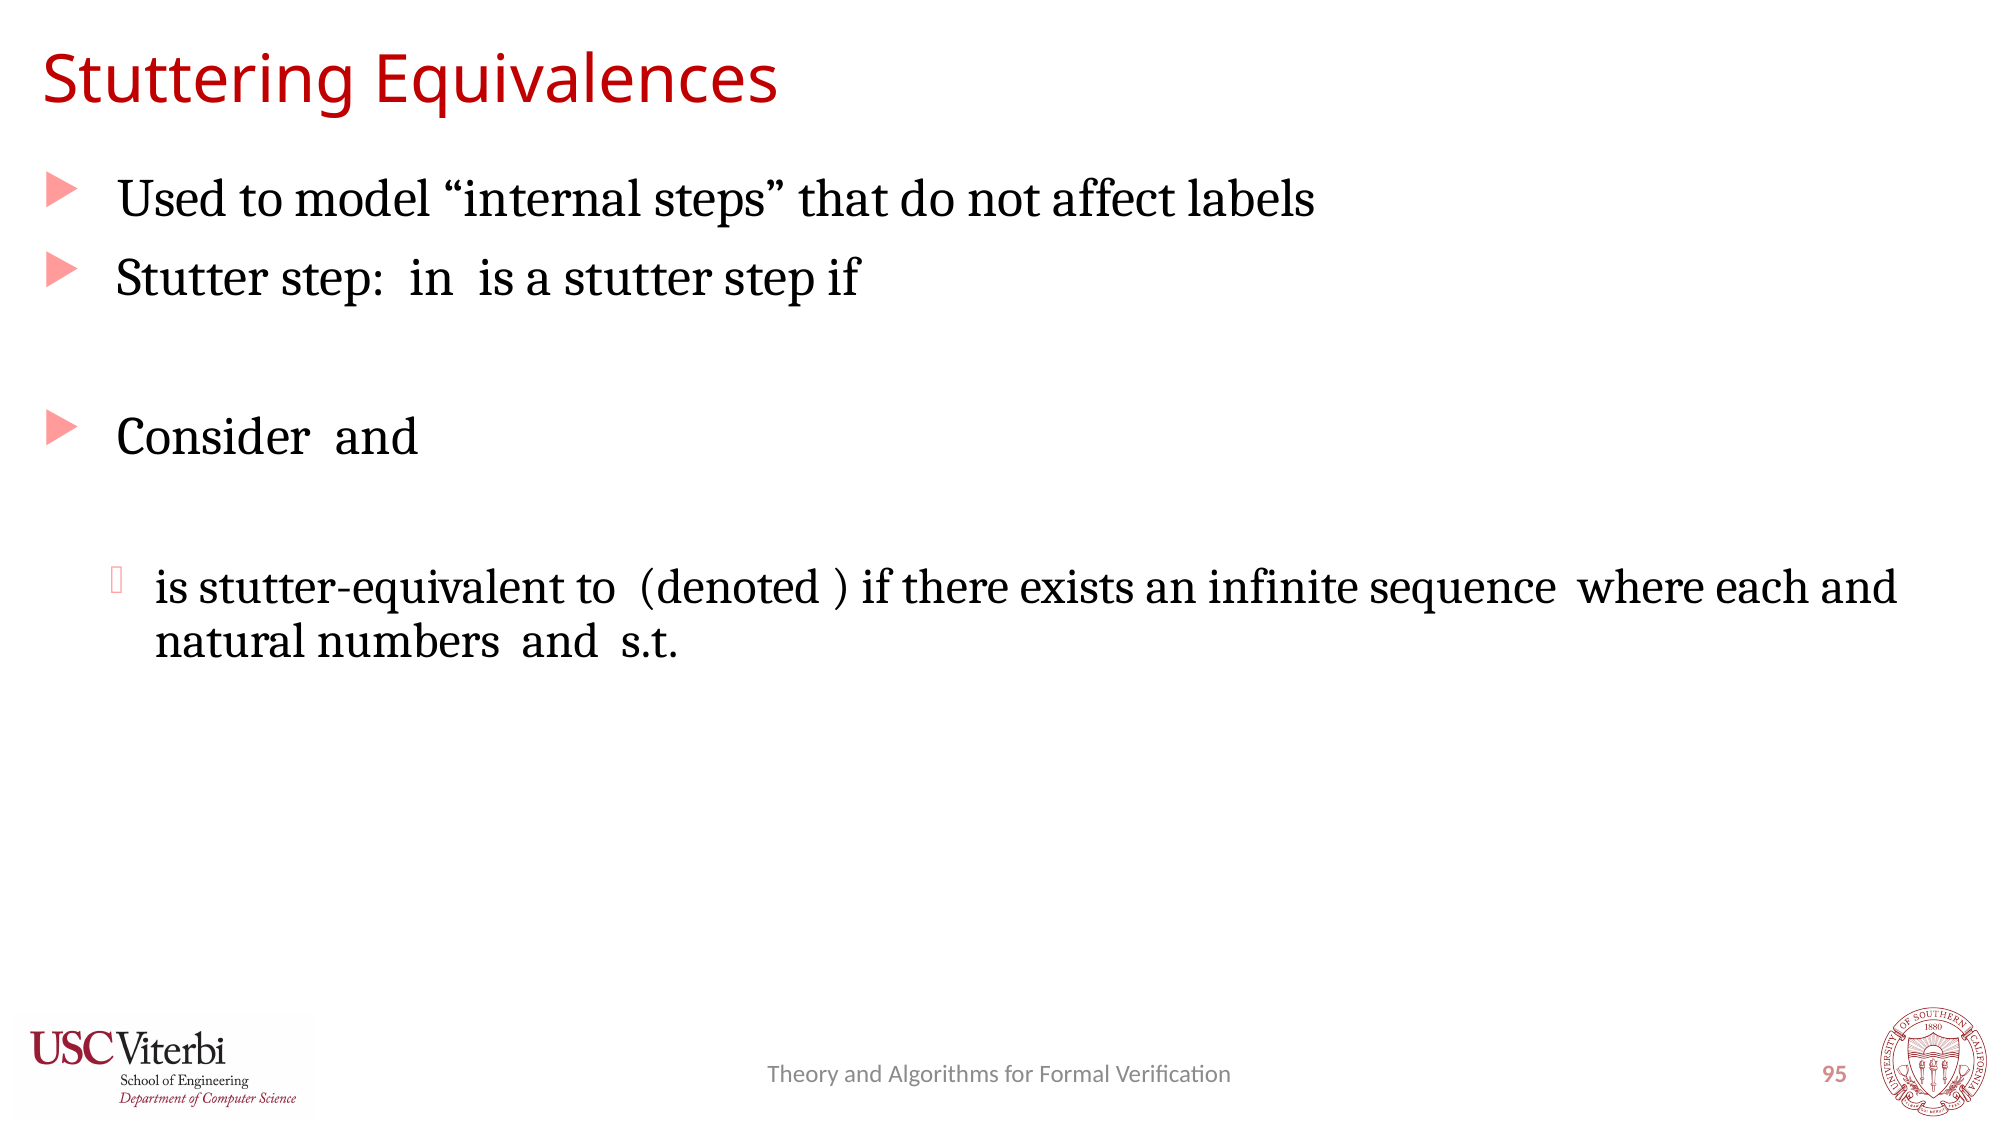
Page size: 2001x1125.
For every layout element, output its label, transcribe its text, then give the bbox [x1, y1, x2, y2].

footer Theory and Algorithms for Formal Verification [662, 1042, 1338, 1103]
title Stuttering Equivalences [27, 12, 1947, 150]
slide_number 95 [1684, 1042, 1863, 1103]
picture [1879, 1002, 1988, 1119]
picture [12, 1014, 316, 1119]
